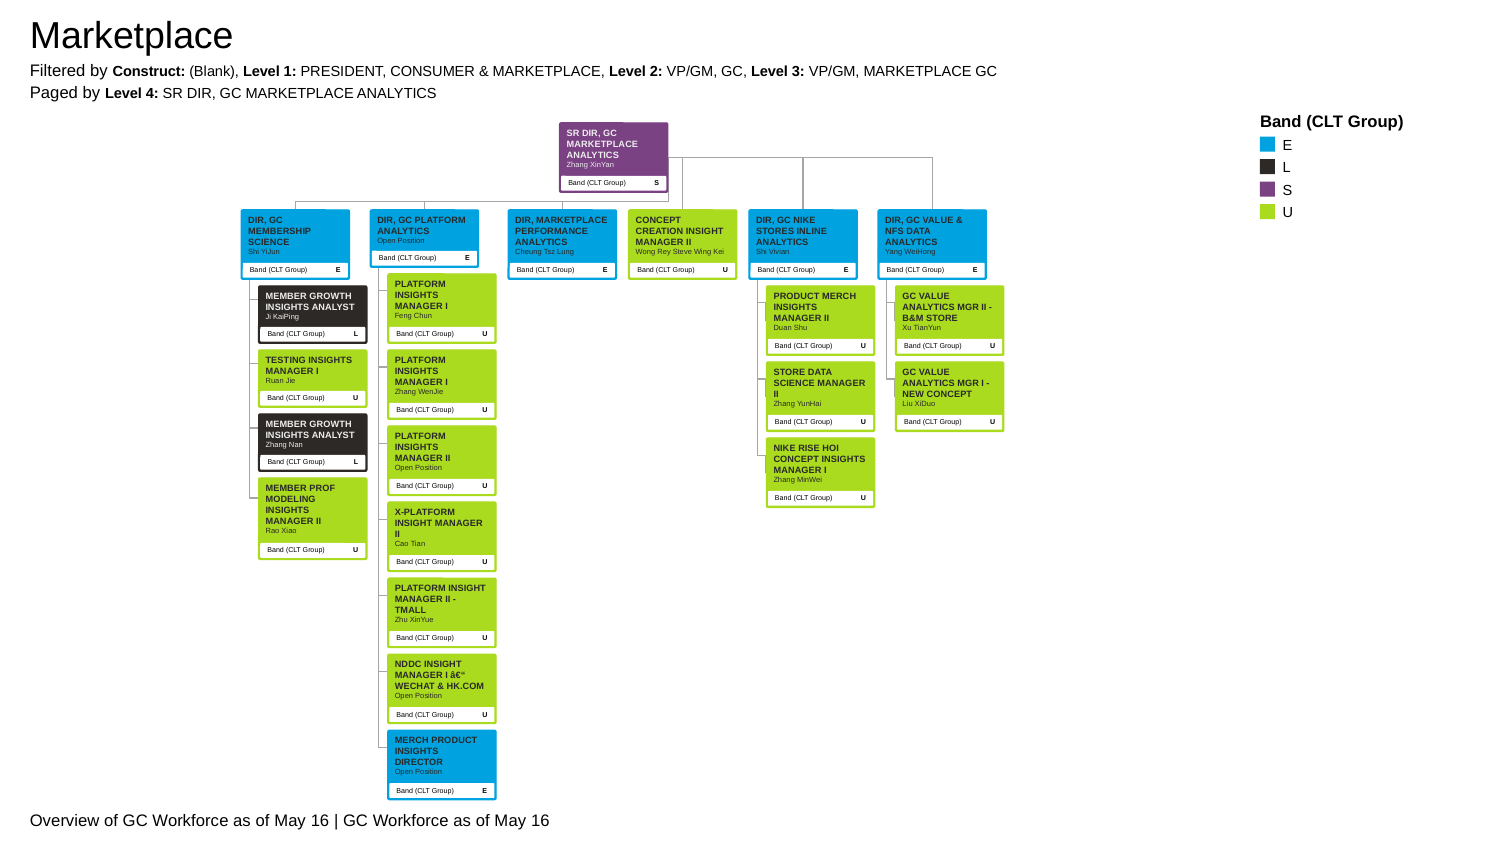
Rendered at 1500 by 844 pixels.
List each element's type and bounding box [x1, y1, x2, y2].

text_box [14, 15, 1455, 432]
text_box [134, 413, 632, 572]
text_box [387, 578, 497, 648]
text_box [508, 106, 737, 296]
text_box [877, 209, 987, 280]
text_box [241, 209, 350, 280]
text_box [387, 730, 497, 800]
text_box [387, 654, 497, 724]
text_box [14, 809, 1485, 830]
text_box [1259, 112, 1485, 220]
text_box [895, 361, 1004, 432]
text_box [766, 437, 875, 508]
